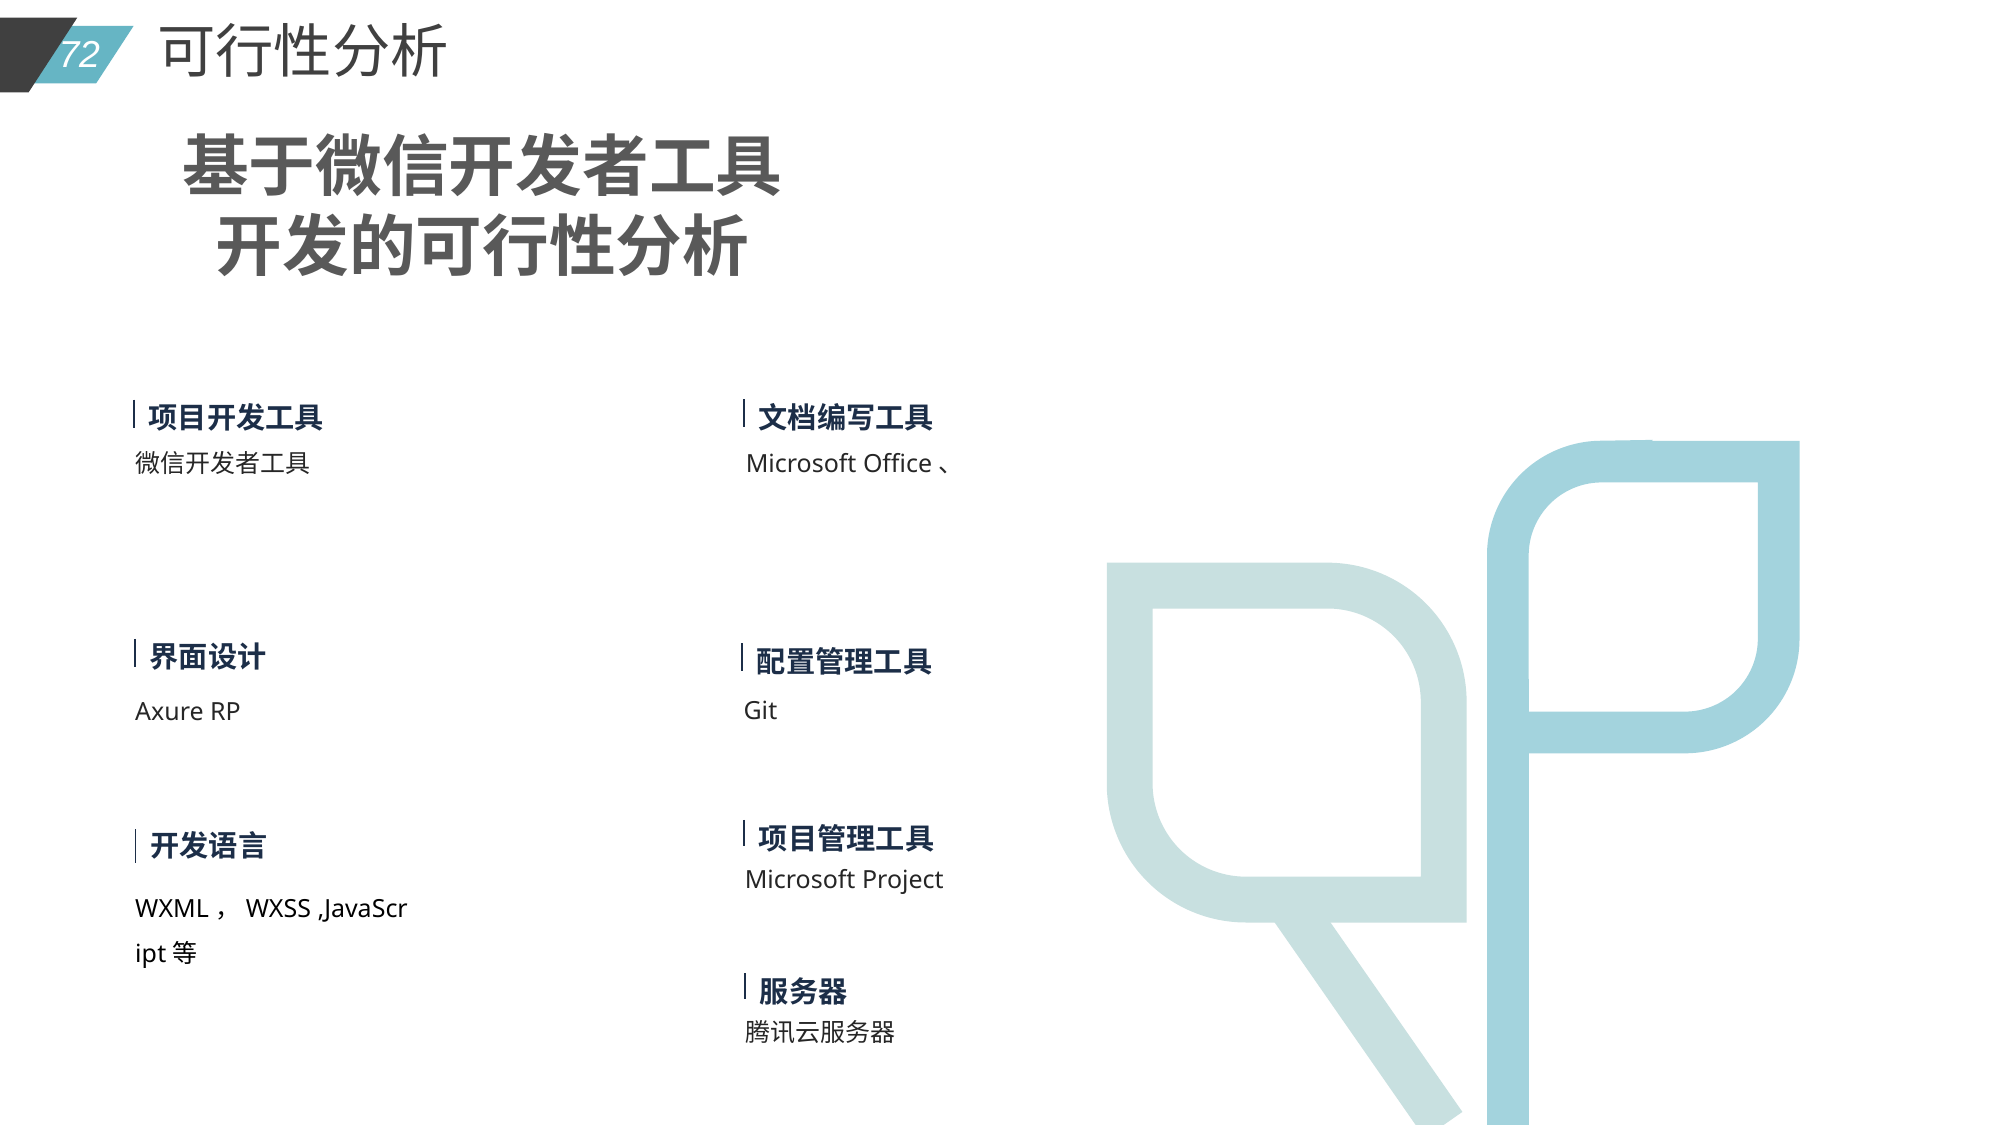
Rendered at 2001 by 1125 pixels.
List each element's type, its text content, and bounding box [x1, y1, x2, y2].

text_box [728, 635, 948, 728]
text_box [1507, 461, 1779, 1125]
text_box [120, 392, 419, 483]
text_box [120, 631, 377, 718]
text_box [731, 391, 1028, 483]
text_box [730, 812, 968, 899]
text_box 可行性分析 [142, 6, 464, 91]
text_box 基于微信开发者工具 开发的可行性分析 [0, 116, 1061, 291]
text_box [1129, 585, 1444, 1125]
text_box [120, 819, 426, 1026]
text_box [731, 966, 969, 1052]
